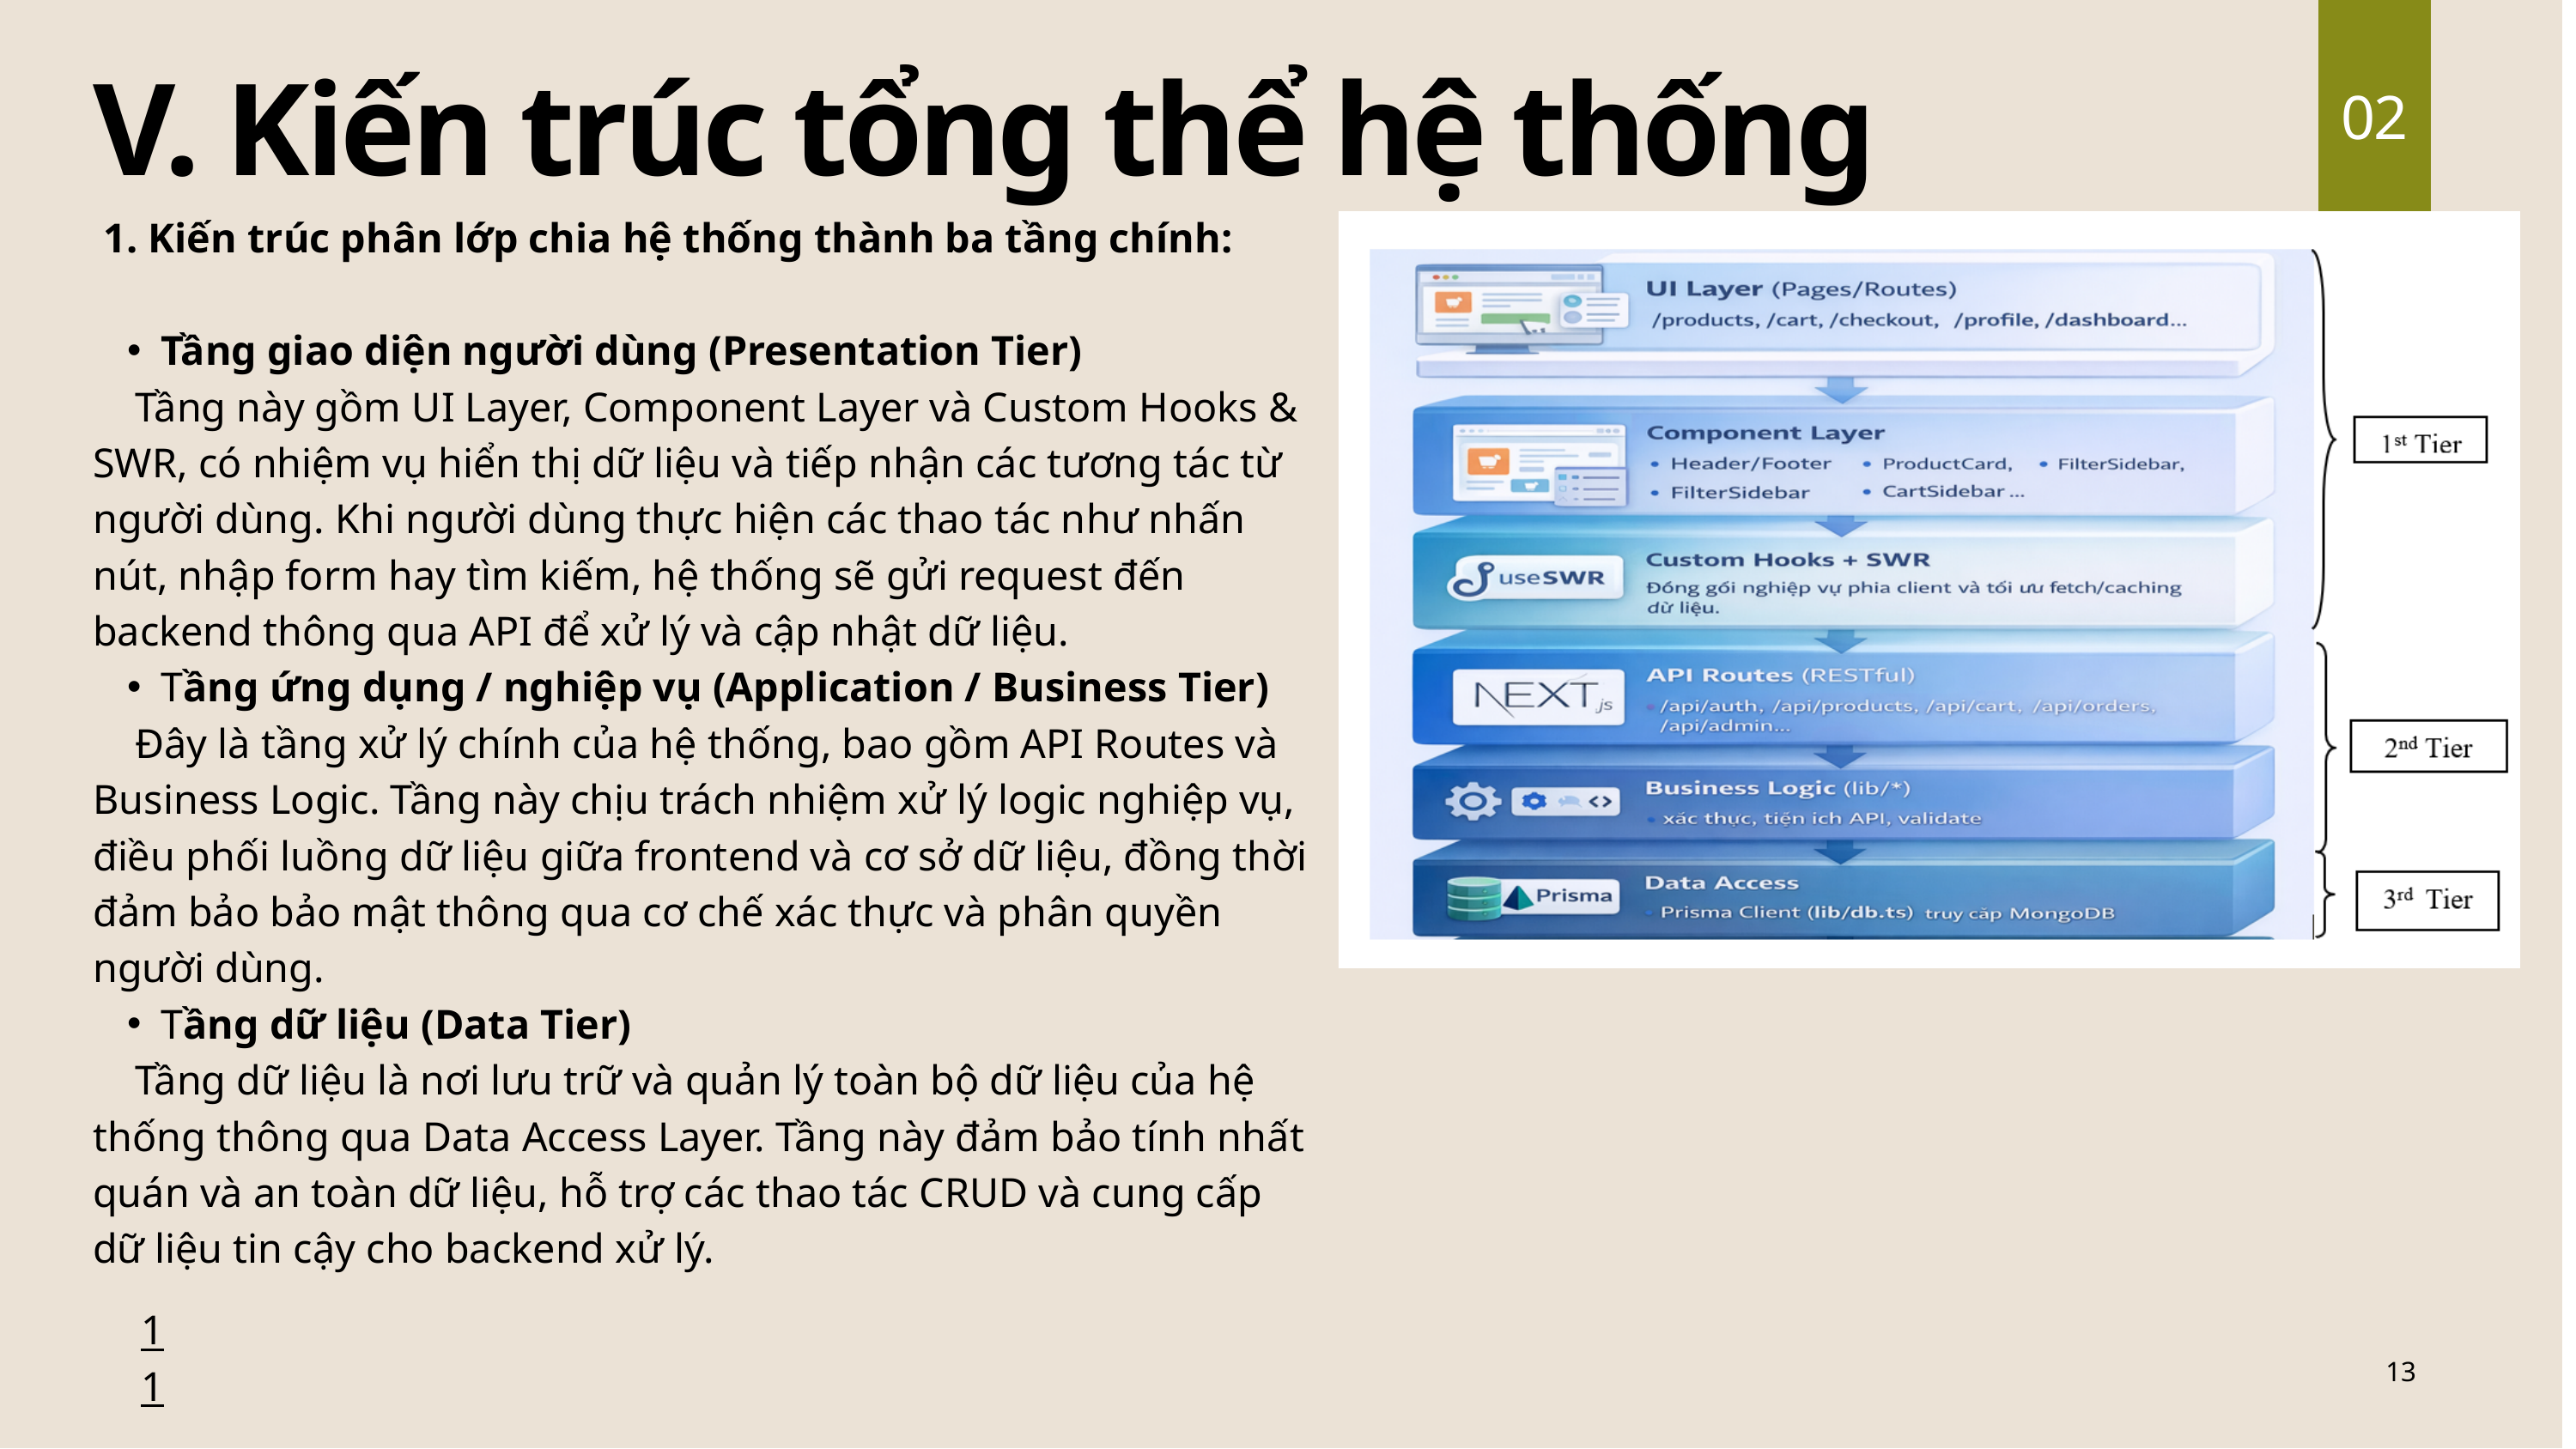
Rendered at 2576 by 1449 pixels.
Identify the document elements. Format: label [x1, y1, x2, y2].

text_box [2318, 0, 2432, 228]
text_box [0, 0, 2563, 1449]
text_box [2371, 1343, 2432, 1407]
